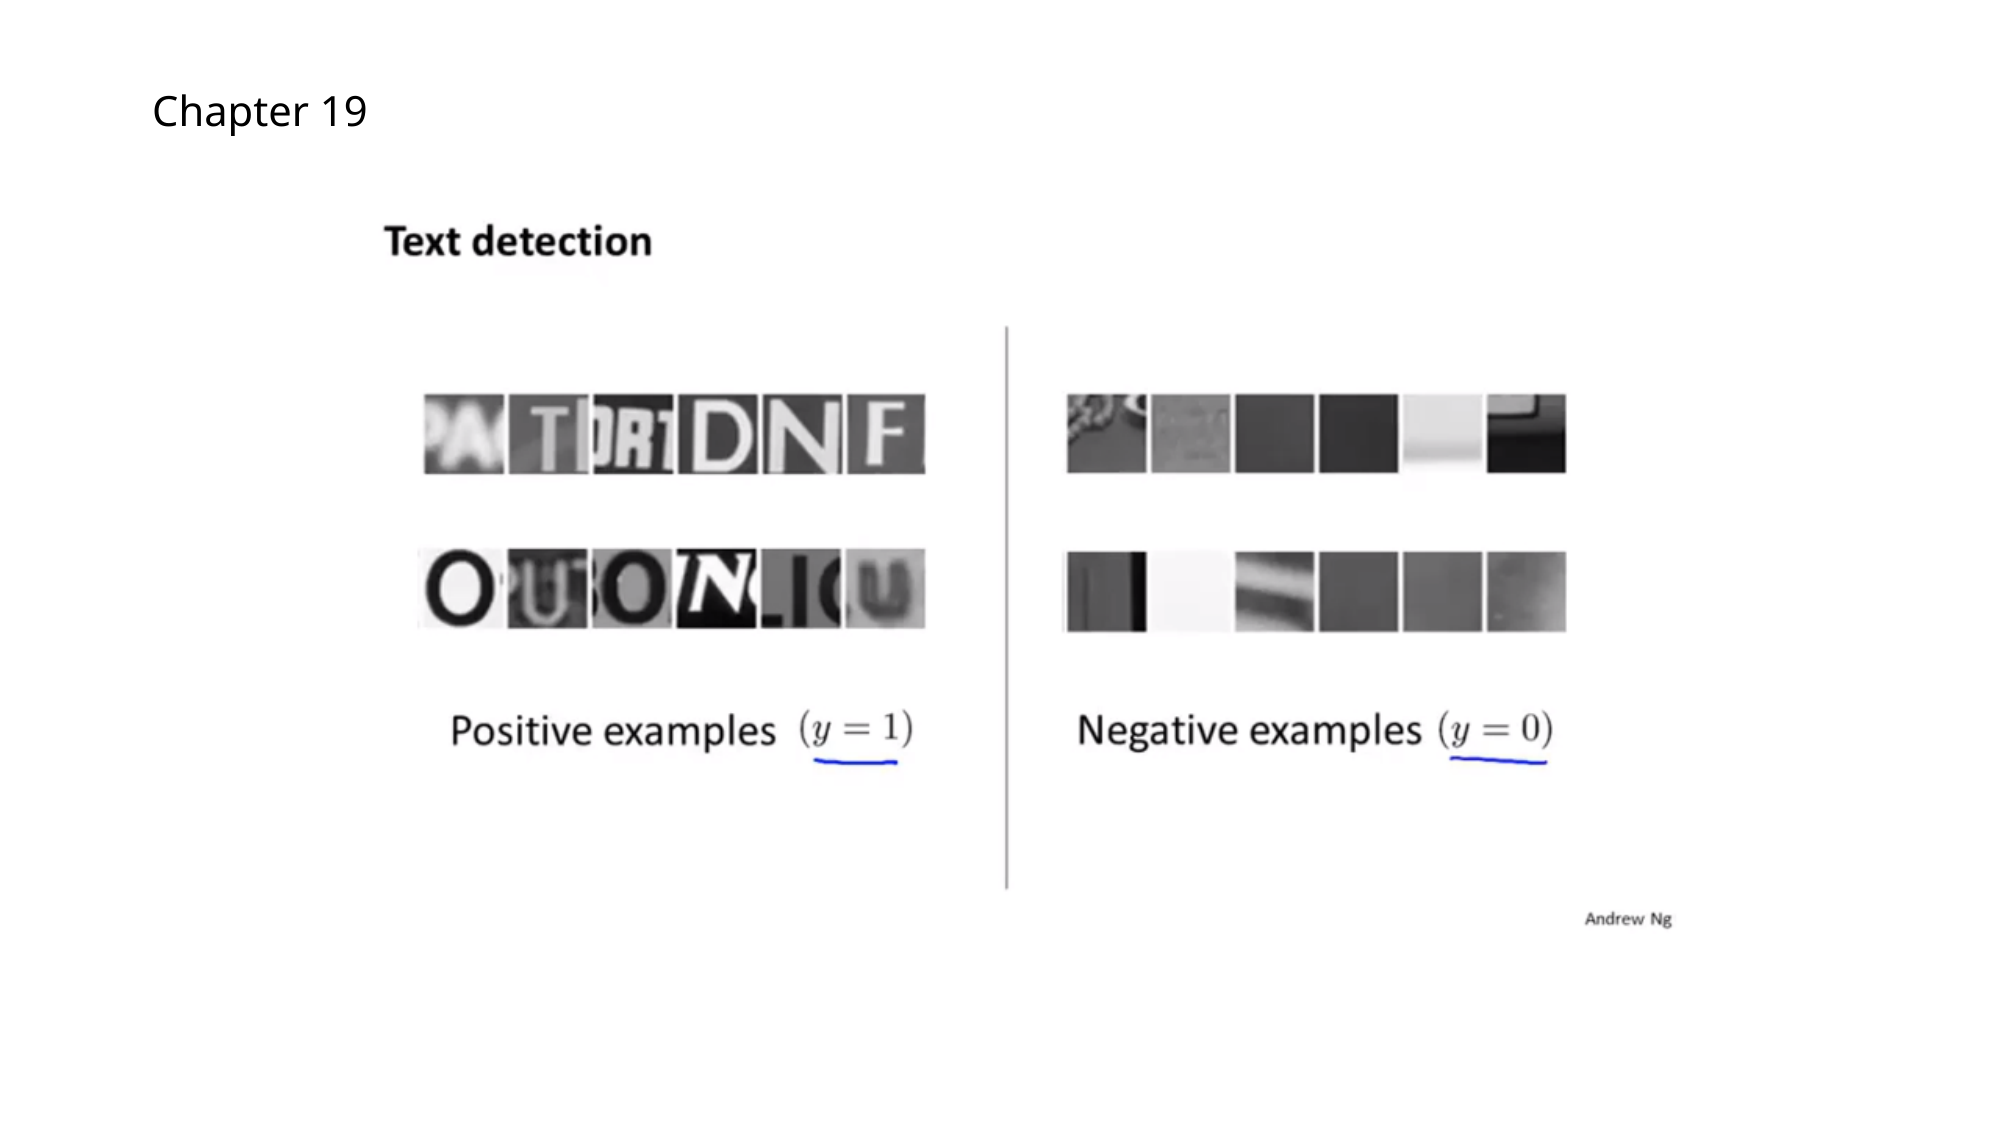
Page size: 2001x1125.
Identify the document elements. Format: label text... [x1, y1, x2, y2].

picture [377, 218, 1678, 934]
text_box Chapter 19 [137, 77, 1926, 193]
